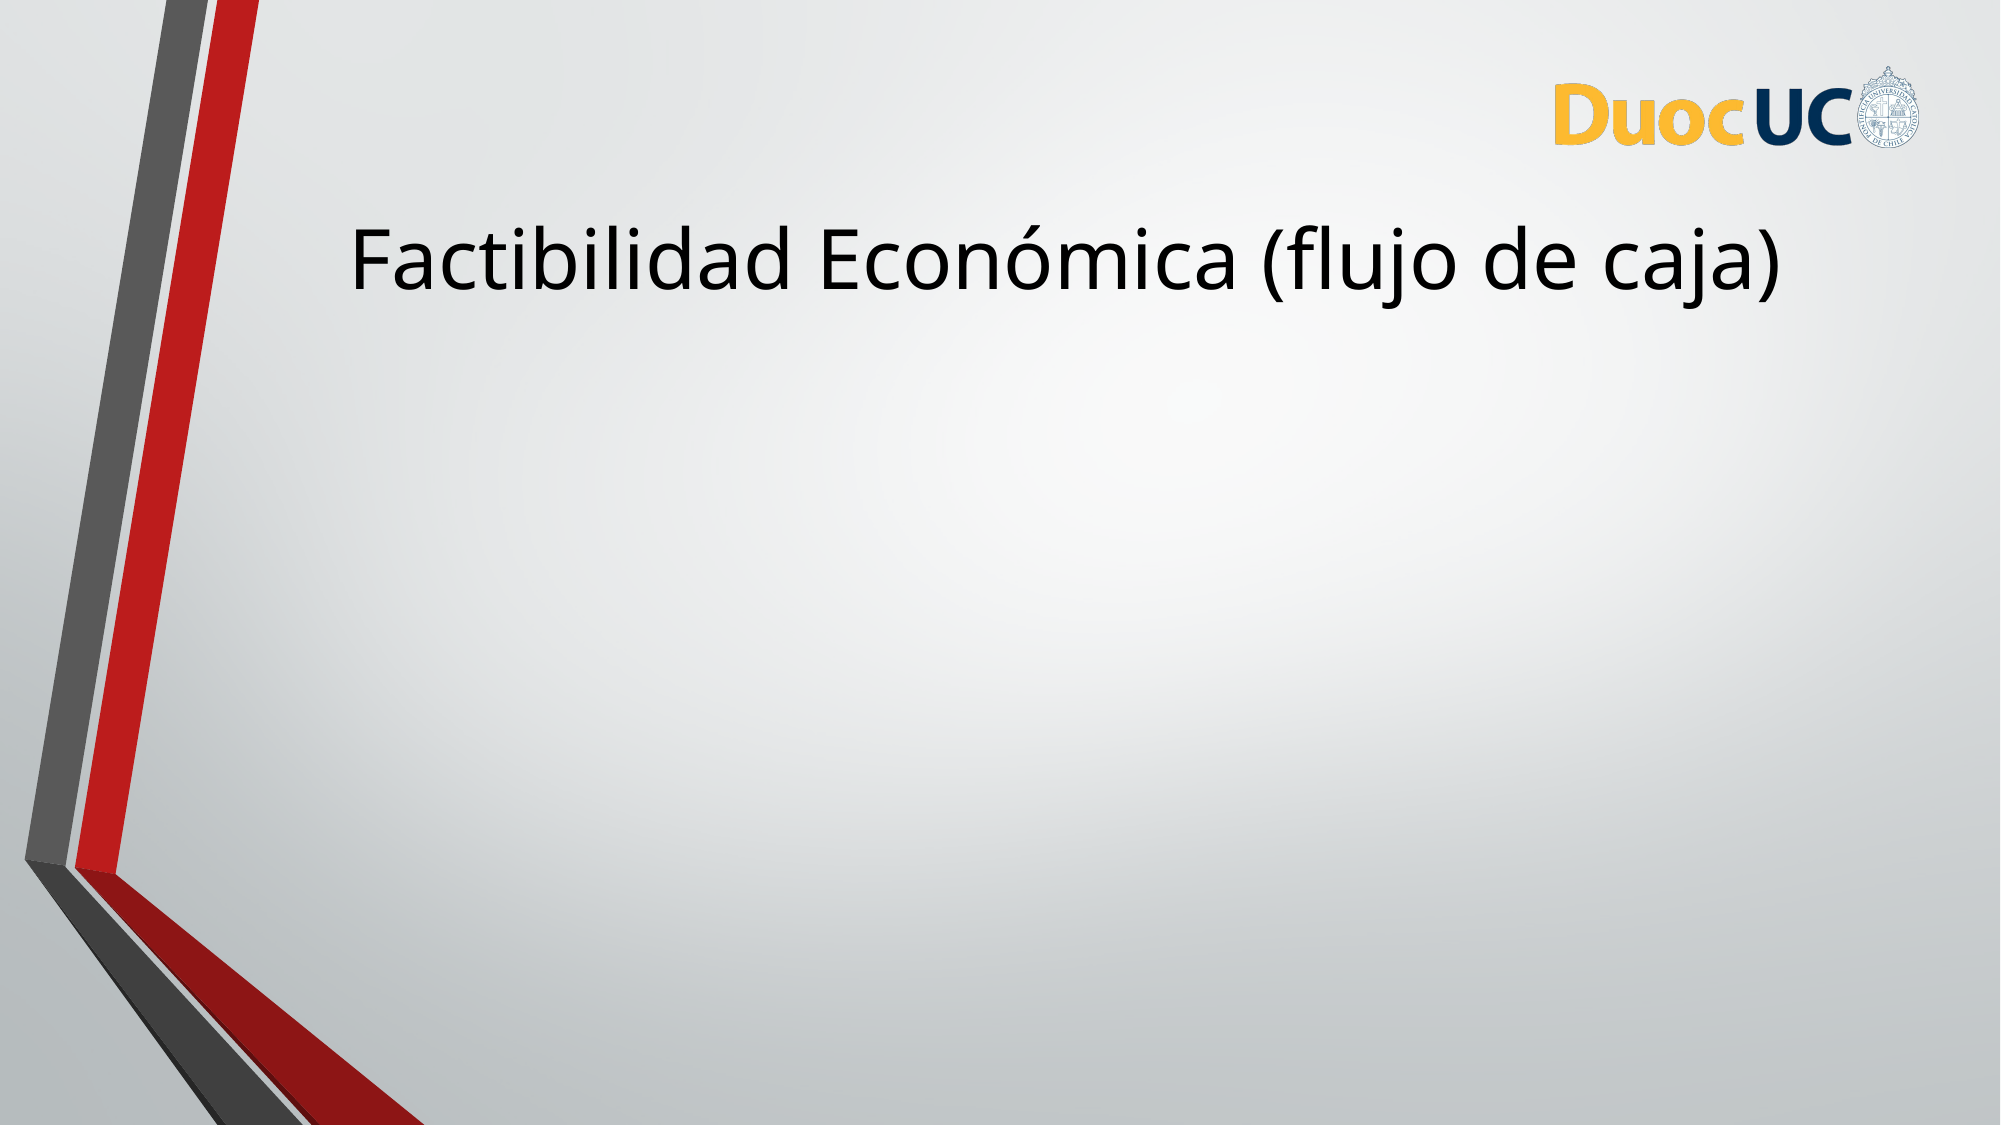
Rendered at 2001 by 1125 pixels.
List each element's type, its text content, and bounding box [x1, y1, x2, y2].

title Factibilidad Económica (flujo de caja) [243, 112, 1887, 400]
picture [1555, 66, 1919, 149]
